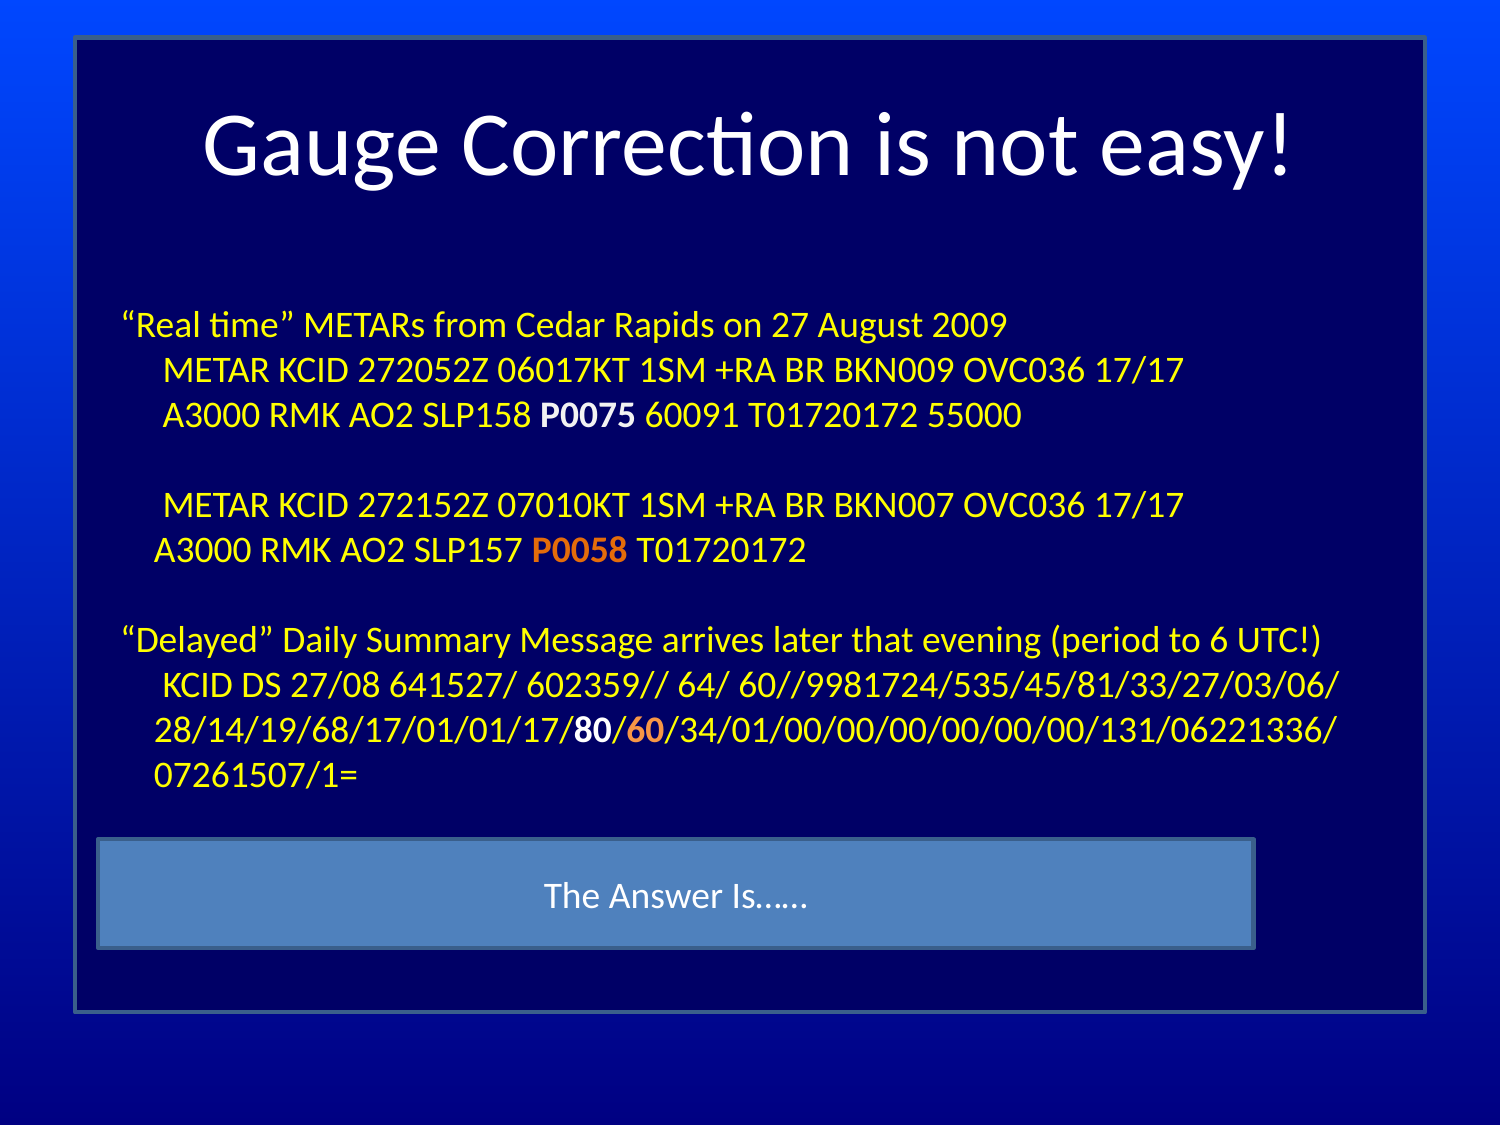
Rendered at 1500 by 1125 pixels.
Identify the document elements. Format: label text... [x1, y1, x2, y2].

text_box “Real time” METARs from Cedar Rapids on 27 August 2009 METAR KCID 272052Z 06017KT 1SM +RA BR BKN009 OVC036 17/17 A3000 RMK AO2 SLP158 P0075 60091 T01720172 55000 METAR KCID 272152Z 07010KT 1SM +RA BR BKN007 OVC036 17/17 A3000 RMK AO2 SLP157 P0058 T01720172 “Delayed” Daily Summary Message arrives later that evening (period to 6 UTC!) KCID DS 27/08 641527/ 602359// 64/ 60//9981724/535/45/81/33/27/03/06/ 28/14/19/68/17/01/01/17/80/60/34/01/00/00/00/00/00/00/131/06221336/ 07261507/1= The numbers do not match as they represent different hourly windows: METAR: :52 to :52 Daily Summary Message: :00 to :00 [105, 292, 1355, 938]
text_box The Answer Is…… [96, 837, 1256, 950]
title Gauge Correction is not easy! [75, 45, 1425, 233]
